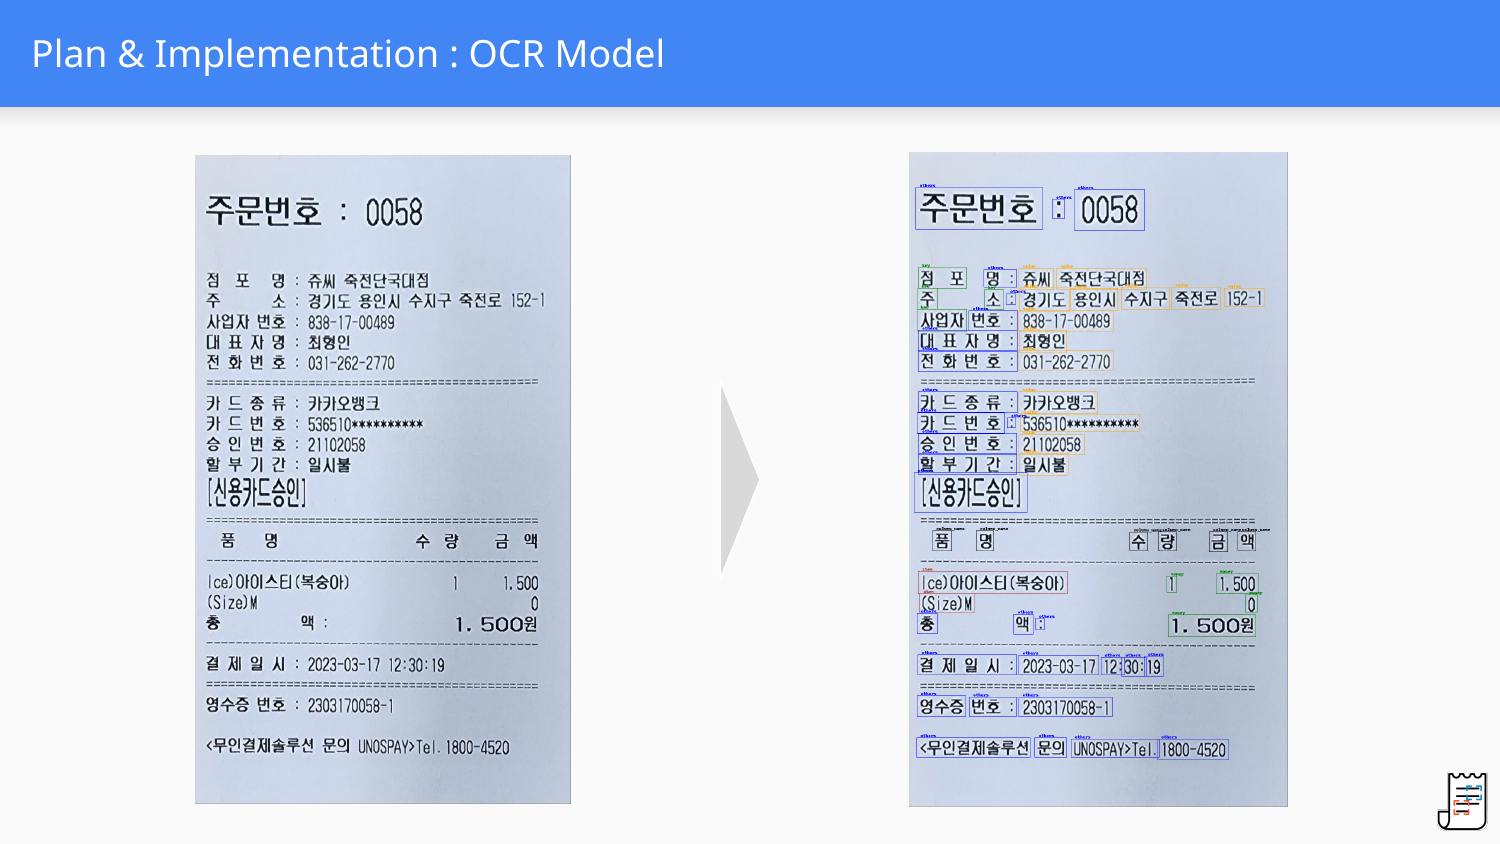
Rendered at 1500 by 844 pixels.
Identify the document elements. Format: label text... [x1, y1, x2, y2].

picture [195, 155, 571, 805]
picture [1433, 767, 1492, 832]
title Plan & Implementation : OCR Model [16, 2, 1464, 102]
text_box [720, 380, 760, 579]
picture [909, 152, 1288, 807]
